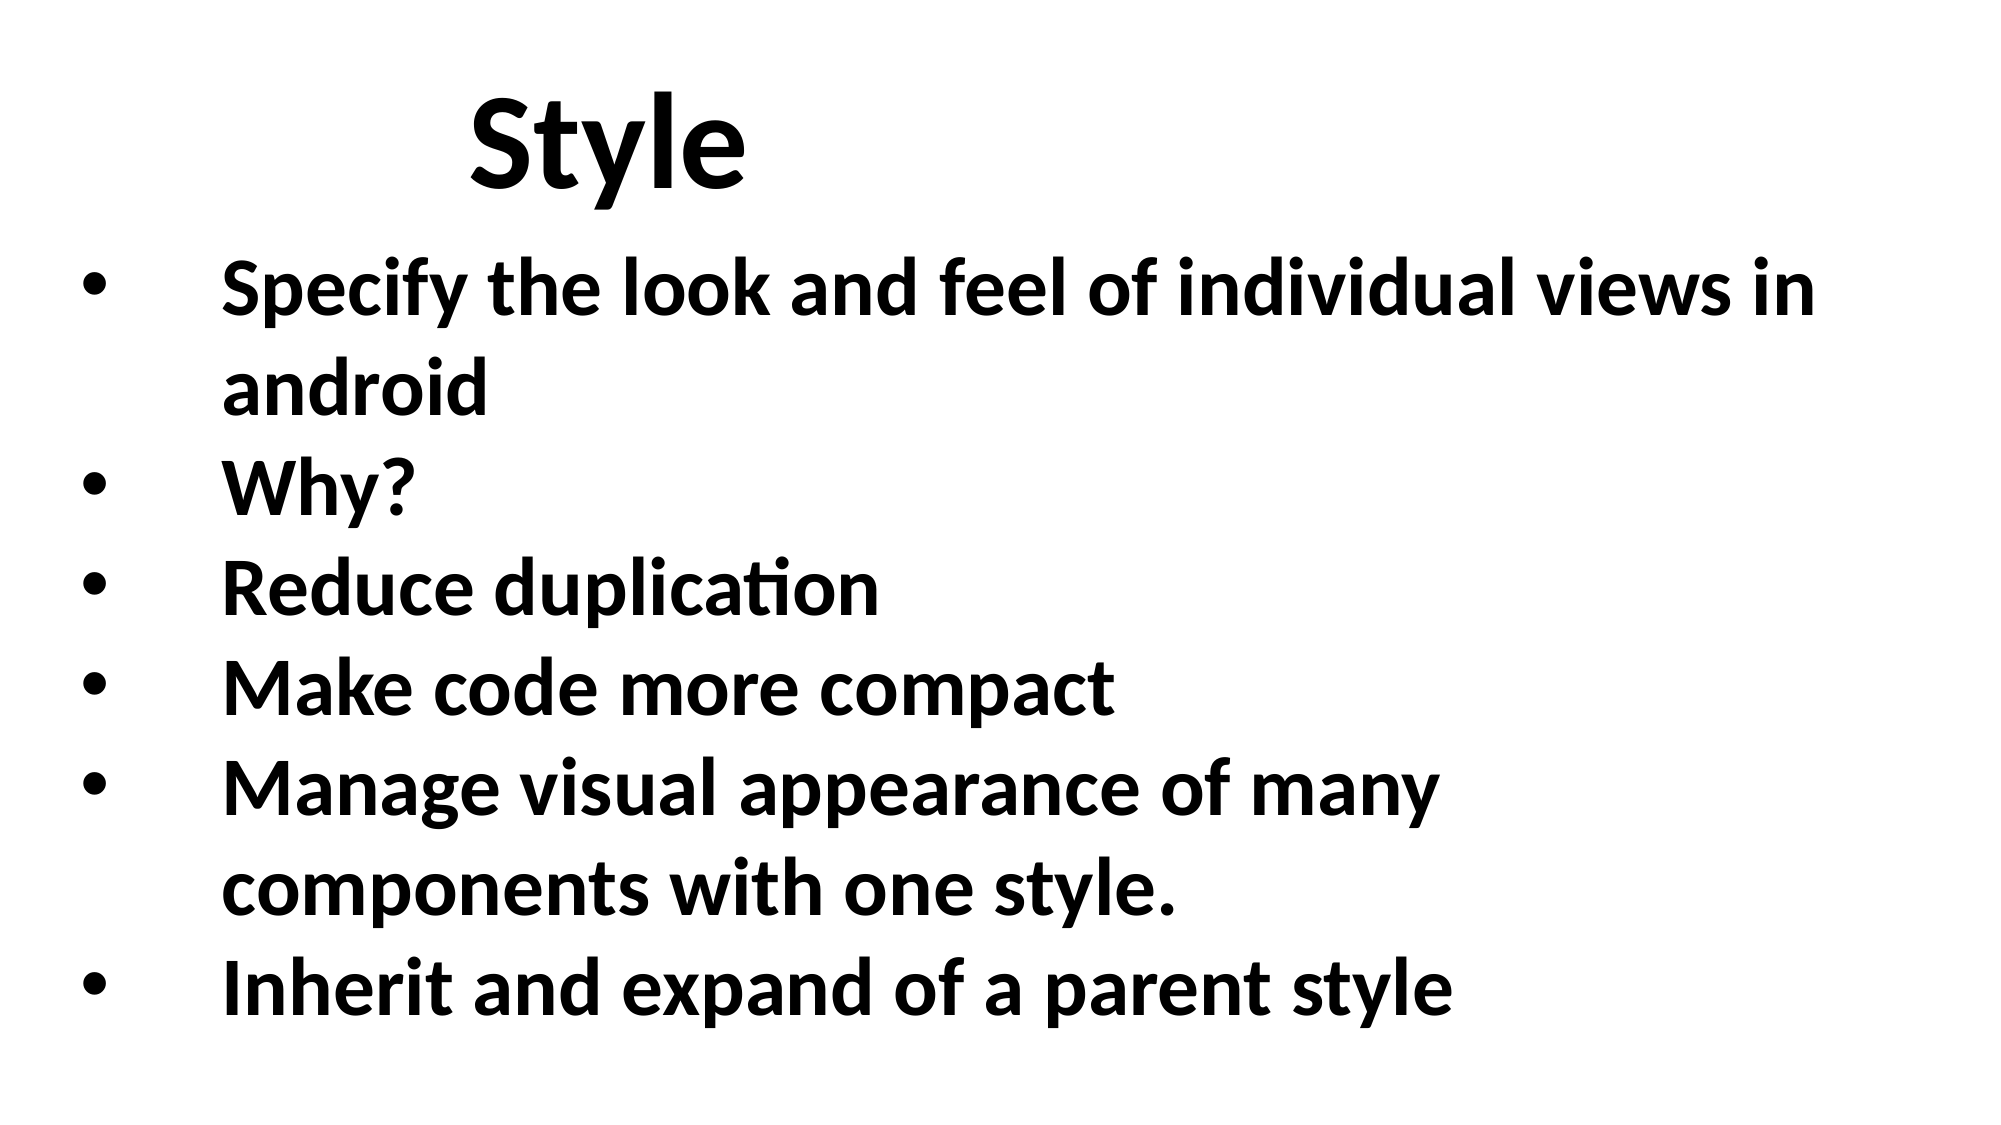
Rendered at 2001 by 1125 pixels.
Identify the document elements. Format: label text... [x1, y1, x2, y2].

text_box Specify the look and feel of individual views in android Why? Reduce duplication Make code more compact Manage visual appearance of many components with one style. Inherit and expand of a parent style [66, 225, 1845, 1040]
text_box Style [453, 43, 765, 224]
